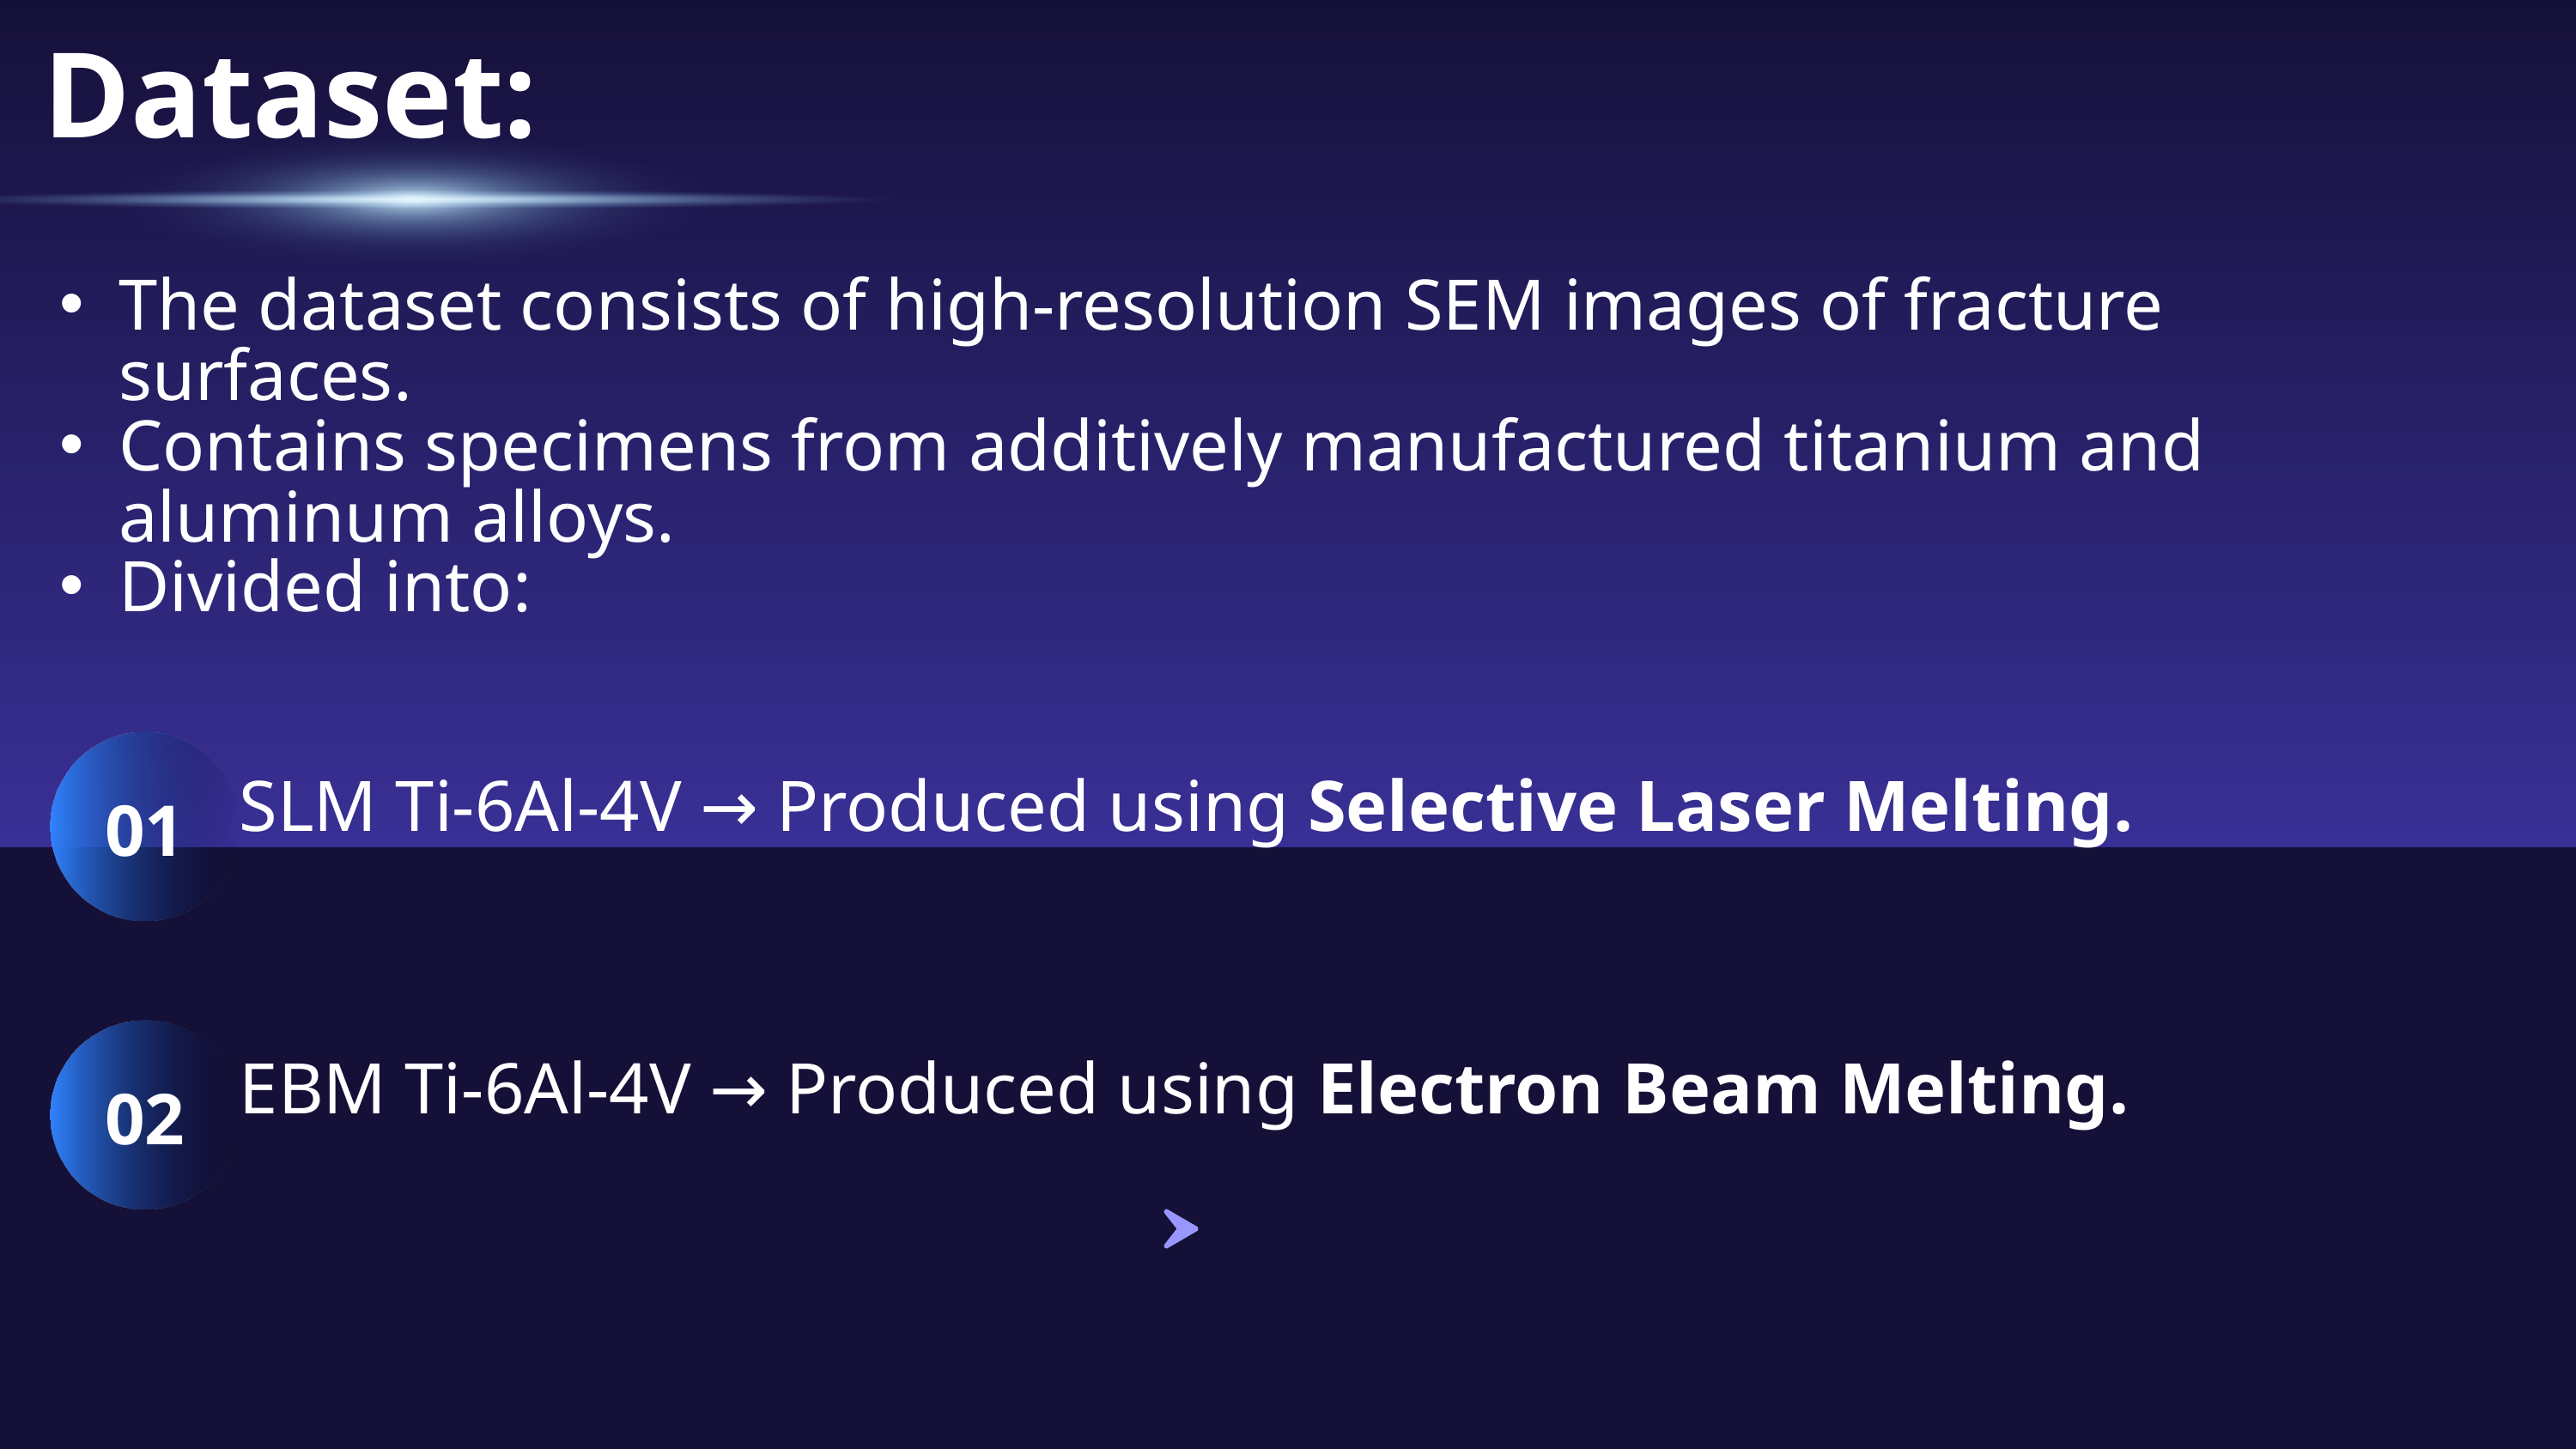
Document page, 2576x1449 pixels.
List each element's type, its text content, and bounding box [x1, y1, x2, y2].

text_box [0, 0, 2576, 847]
text_box [1163, 1209, 1199, 1249]
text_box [50, 731, 240, 921]
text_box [50, 1020, 240, 1210]
text_box SLM Ti-6Al-4V → Produced using Selective Laser Melting. EBM Ti-6Al-4V → Produced using Electron Beam Melting. [239, 857, 2576, 1198]
